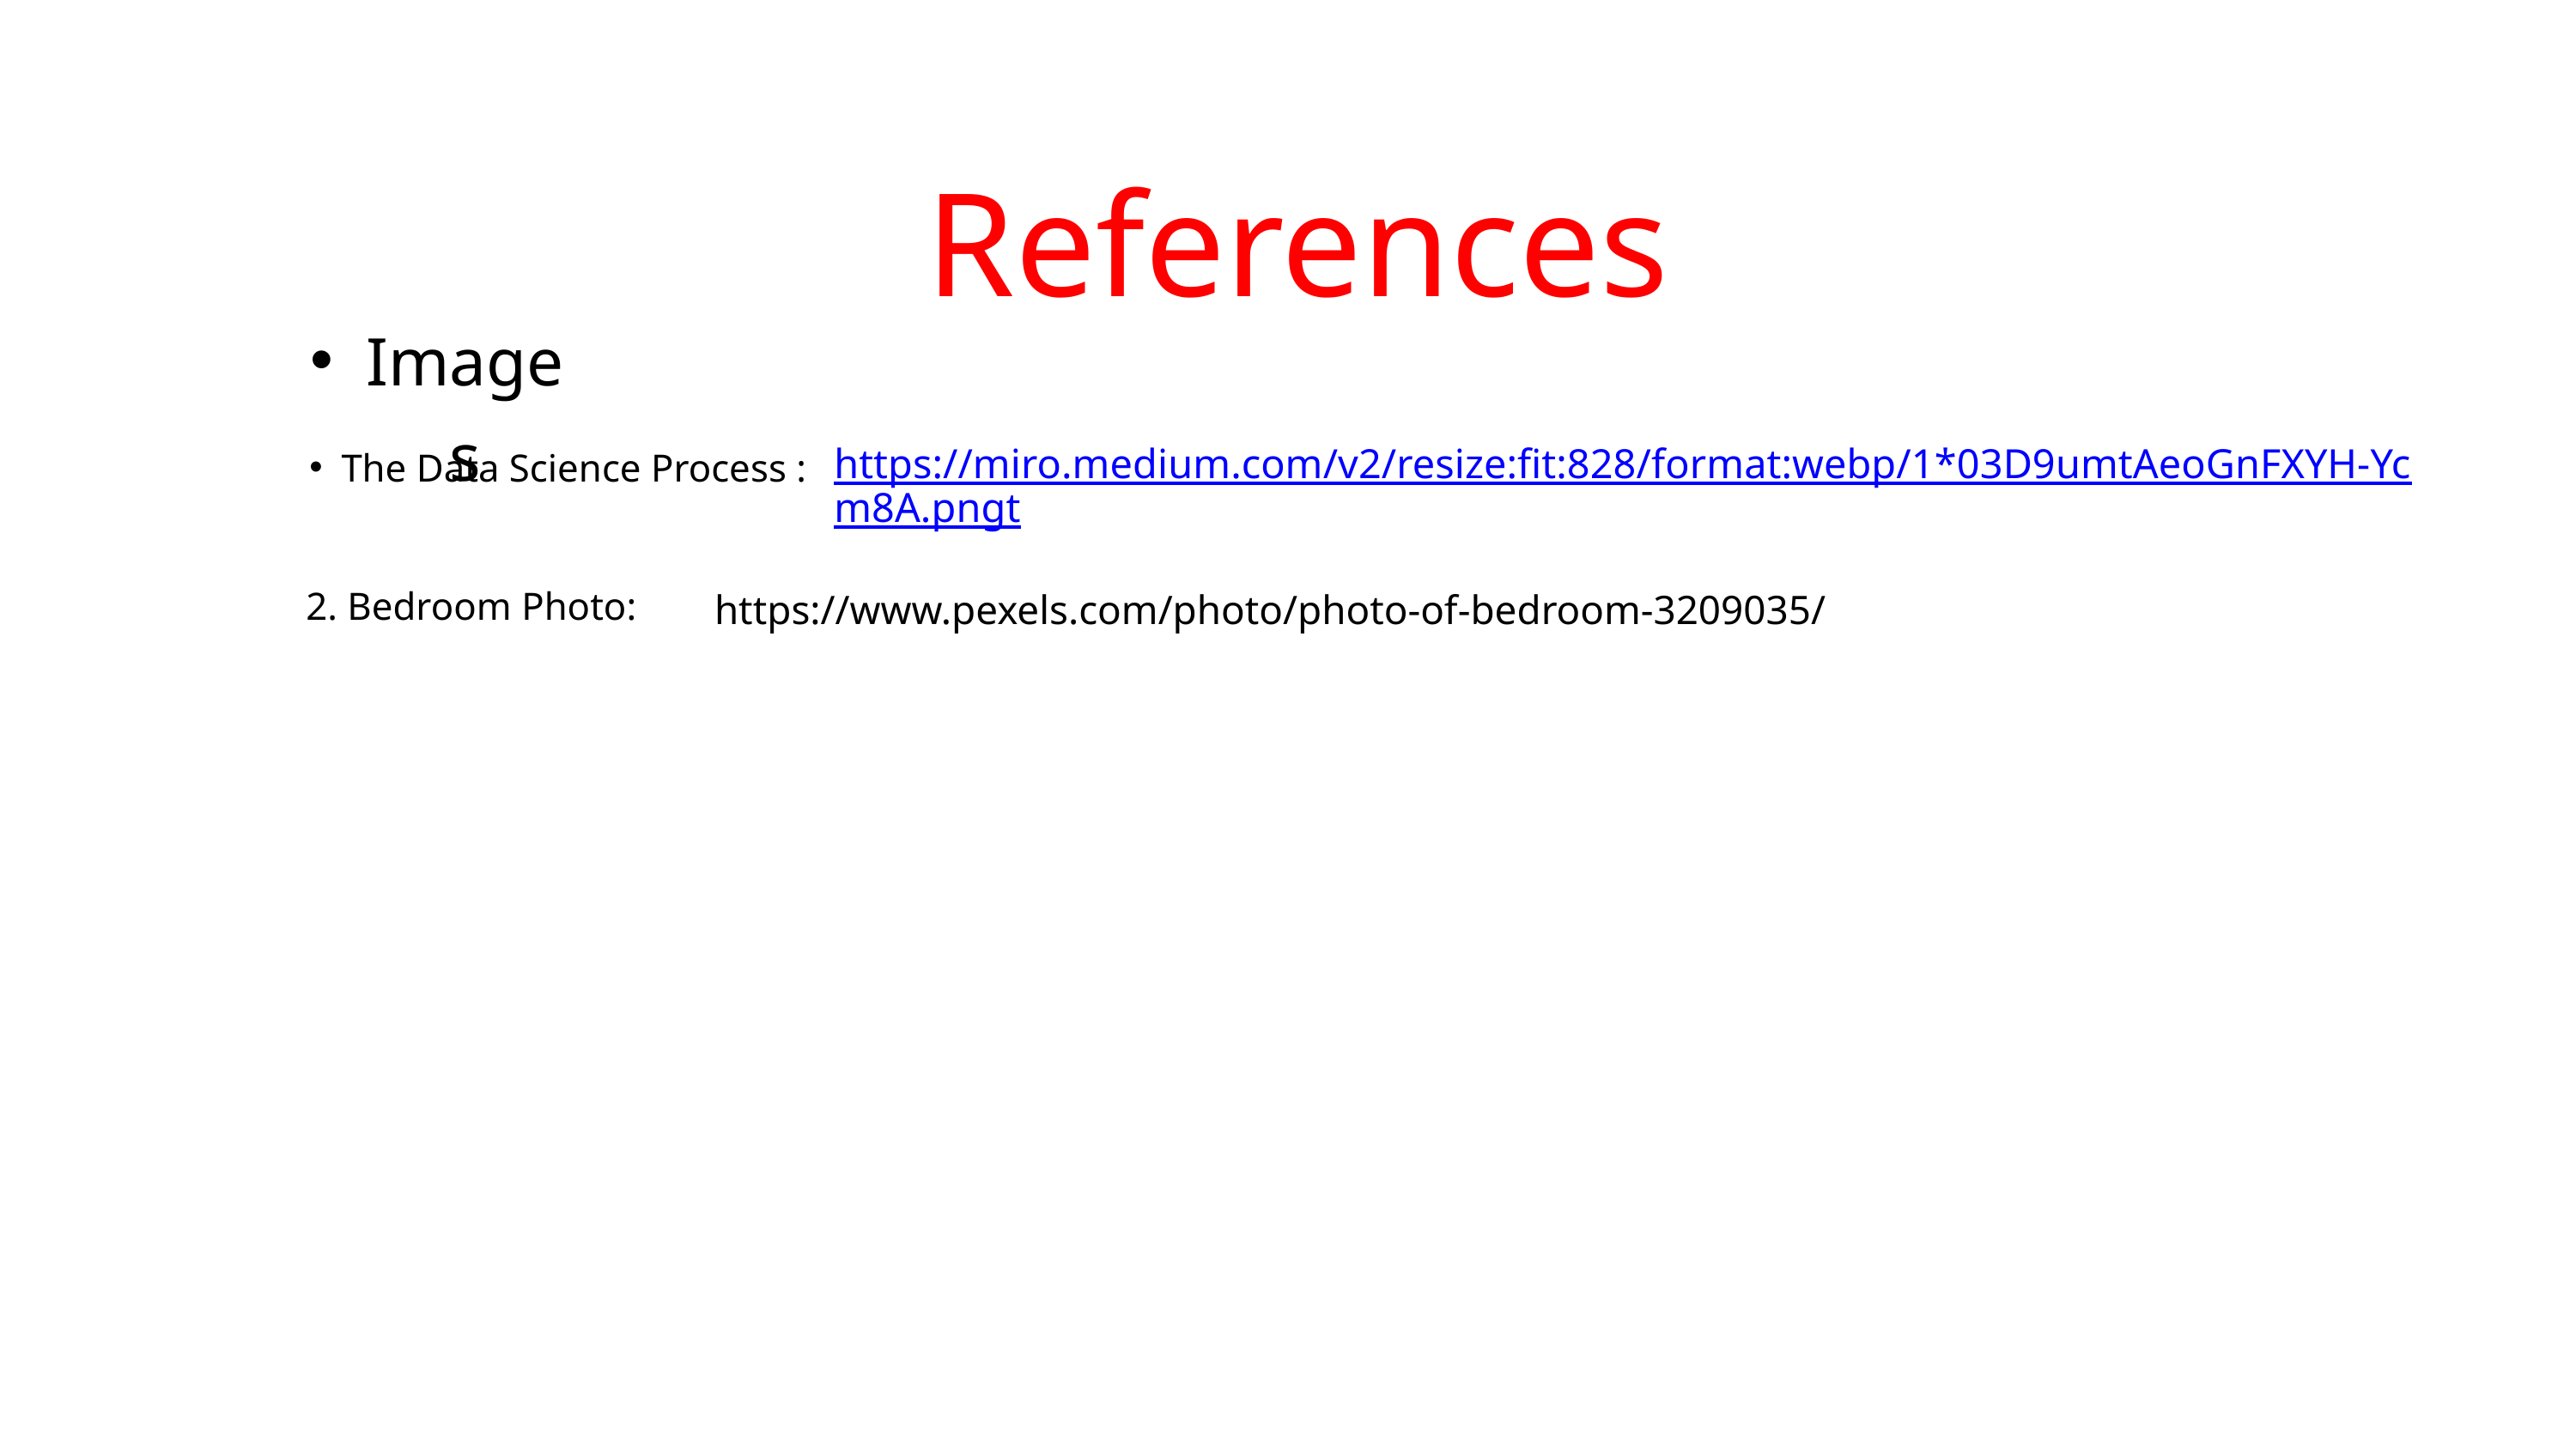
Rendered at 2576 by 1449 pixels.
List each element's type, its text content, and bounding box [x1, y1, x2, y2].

text_box https://miro.medium.com/v2/resize:fit:828/format:webp/1*03D9umtAeoGnFXYH-Ycm8A.pngt [834, 434, 2432, 494]
text_box 2. Bedroom Photo: [303, 573, 640, 628]
text_box Images [239, 303, 580, 494]
text_box References [899, 118, 1696, 326]
text_box https://www.pexels.com/photo/photo-of-bedroom-3209035/ [662, 575, 1879, 634]
text_box The Data Science Process : [268, 434, 817, 490]
